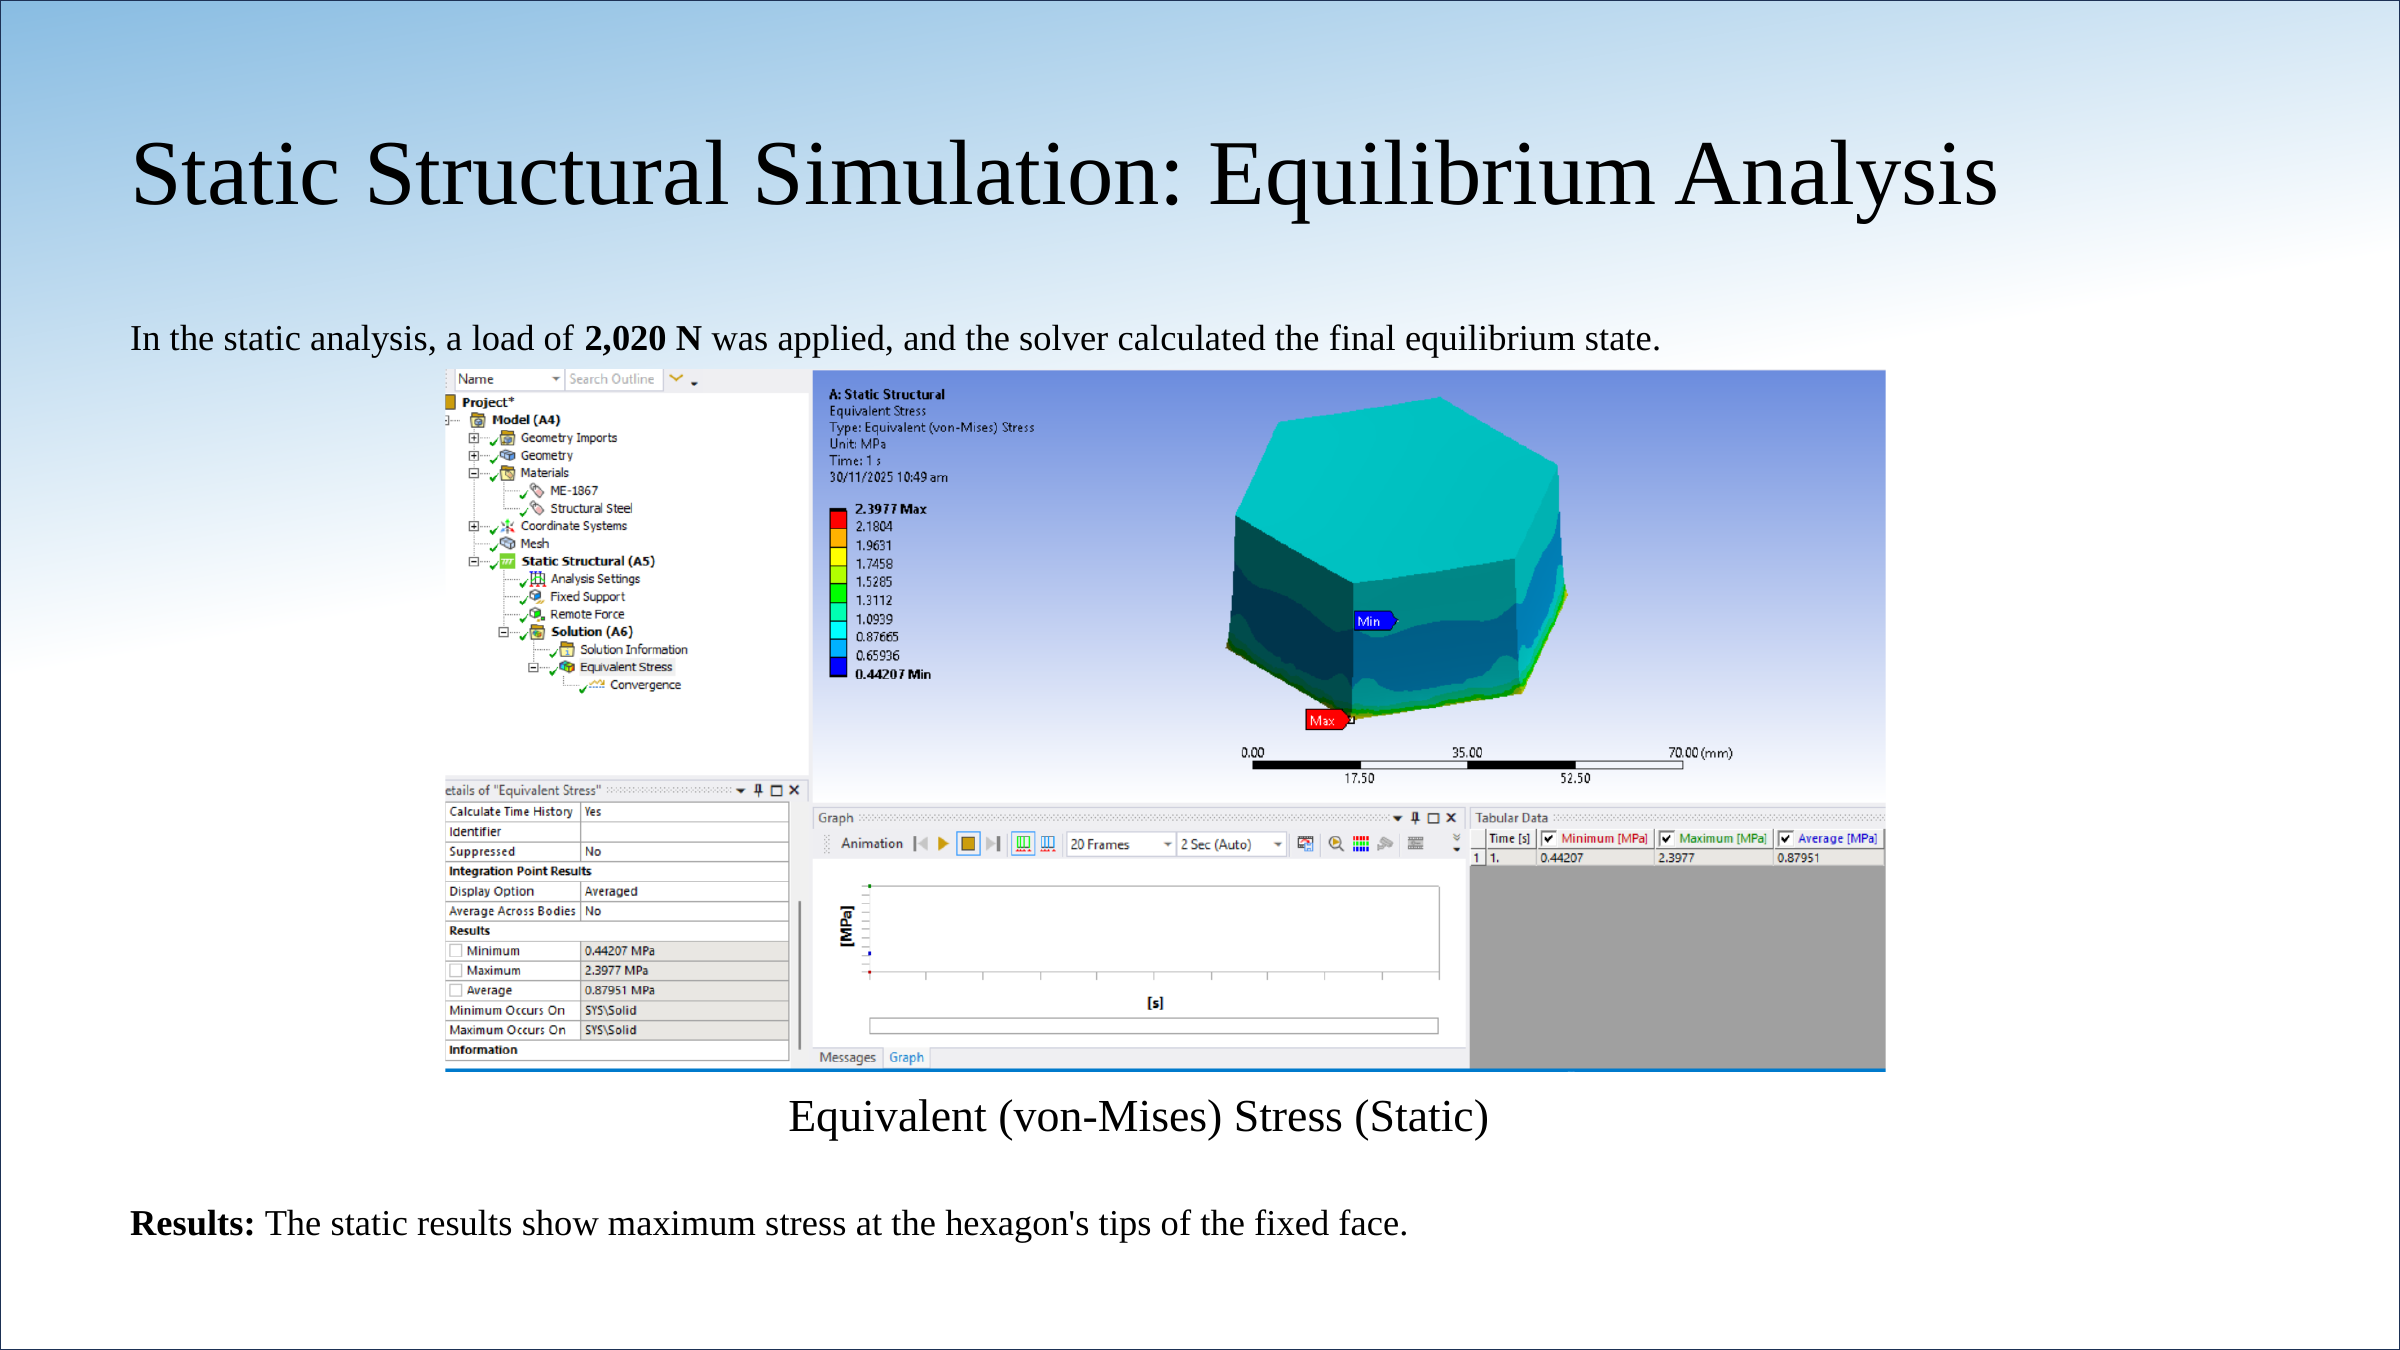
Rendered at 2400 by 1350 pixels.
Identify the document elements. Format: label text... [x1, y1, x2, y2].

text_box Static Structural Simulation: Equilibrium Analysis [130, 107, 2267, 224]
text_box Equivalent (von-Mises) Stress (Static) [788, 1083, 1608, 1142]
text_box [0, 0, 2400, 1350]
text_box Results: The static results show maximum stress at the hexagon's tips of the fixed face. [130, 1183, 2270, 1243]
text_box In the static analysis, a load of 2,020 N was applied, and the solver calculated the final equilibrium state. [130, 297, 2270, 358]
picture [445, 369, 1886, 1072]
